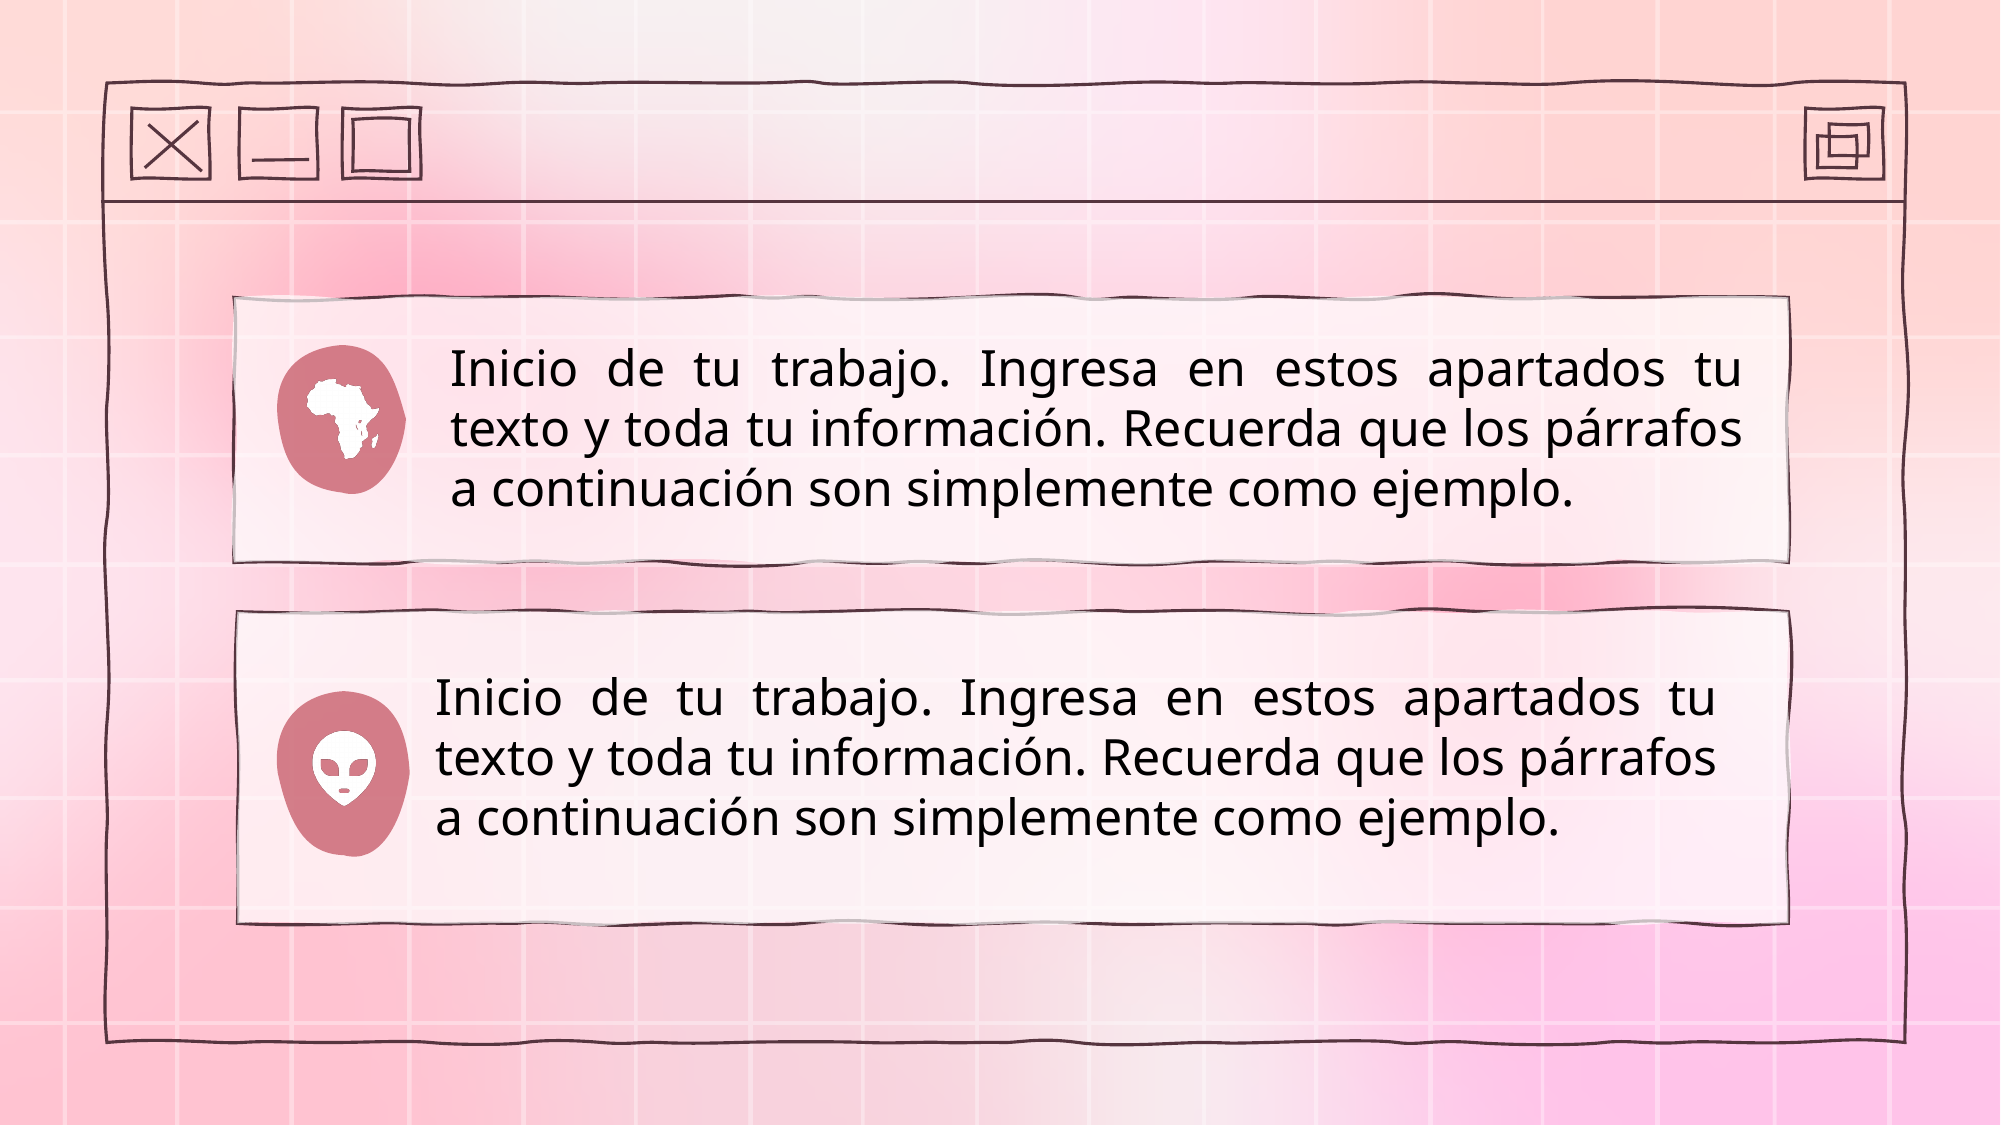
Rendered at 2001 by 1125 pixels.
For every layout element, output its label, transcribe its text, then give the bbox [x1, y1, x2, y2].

text_box [1828, 122, 1870, 157]
text_box [101, 79, 1910, 1046]
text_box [144, 120, 199, 168]
text_box [238, 106, 319, 181]
text_box [1803, 106, 1885, 181]
text_box Inicio de tu trabajo. Ingresa en estos apartados tu texto y toda tu información. Recuerda que los párrafos a continuación son simplemente como ejemplo. [435, 329, 1759, 525]
text_box Inicio de tu trabajo. Ingresa en estos apartados tu texto y toda tu información. Recuerda que los párrafos a continuación son simplemente como ejemplo. [420, 658, 1733, 853]
text_box [231, 292, 1792, 568]
picture [0, 0, 2001, 1125]
text_box [341, 106, 423, 181]
text_box [351, 116, 411, 173]
text_box [276, 689, 411, 857]
text_box [234, 606, 1793, 927]
text_box [130, 106, 212, 181]
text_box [148, 124, 202, 172]
text_box [276, 342, 407, 494]
text_box [1816, 134, 1859, 169]
